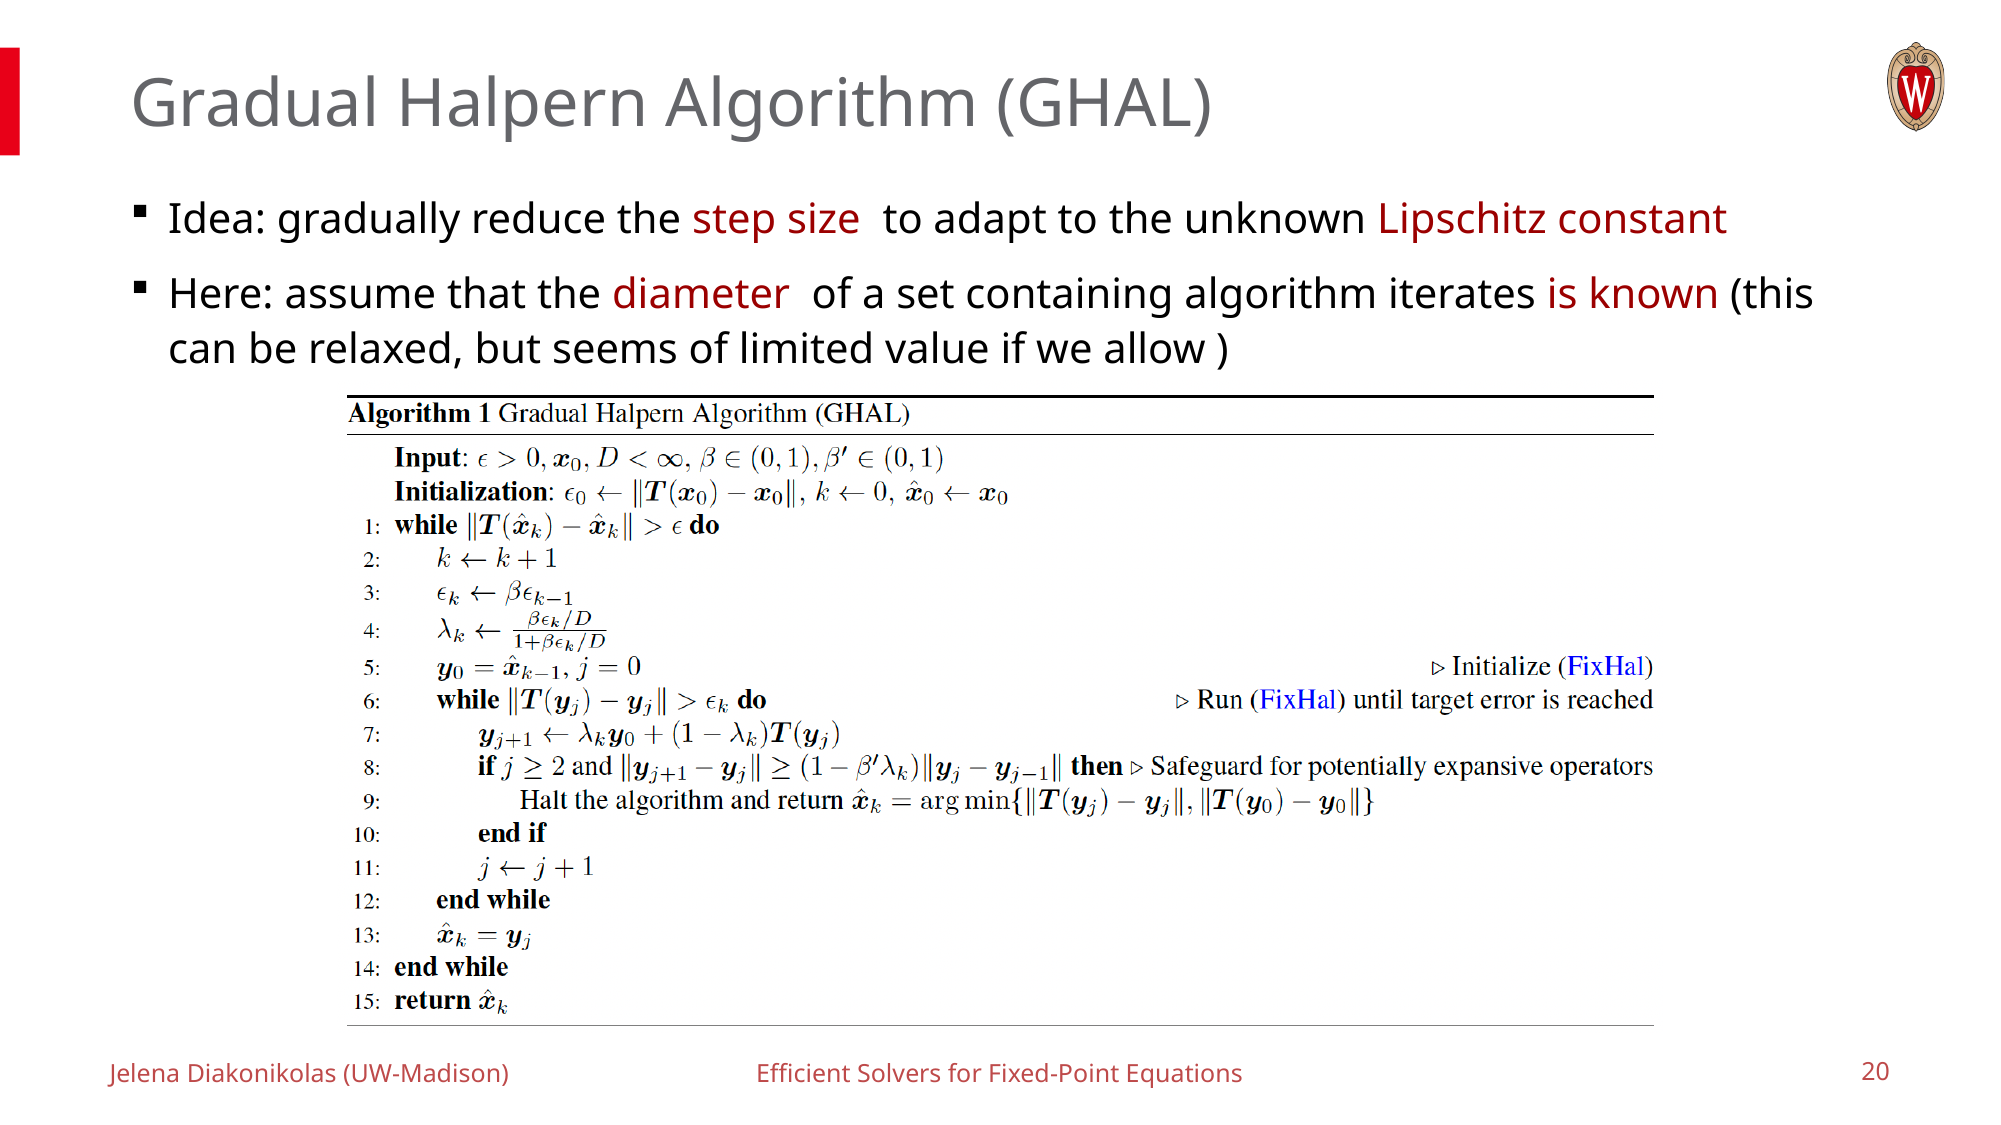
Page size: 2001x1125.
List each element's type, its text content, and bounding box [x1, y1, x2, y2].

slide_number 19 [1455, 1042, 1905, 1103]
slide_number Jelena Diakonikolas (UW-Madison) [94, 1042, 545, 1103]
footer Efficient Solvers for Fixed-Point Equations [662, 1042, 1338, 1103]
picture [0, 32, 36, 170]
picture [1887, 42, 1945, 132]
picture [337, 380, 1663, 1033]
title Gradual Halpern Algorithm (GHAL) [115, 38, 1804, 171]
